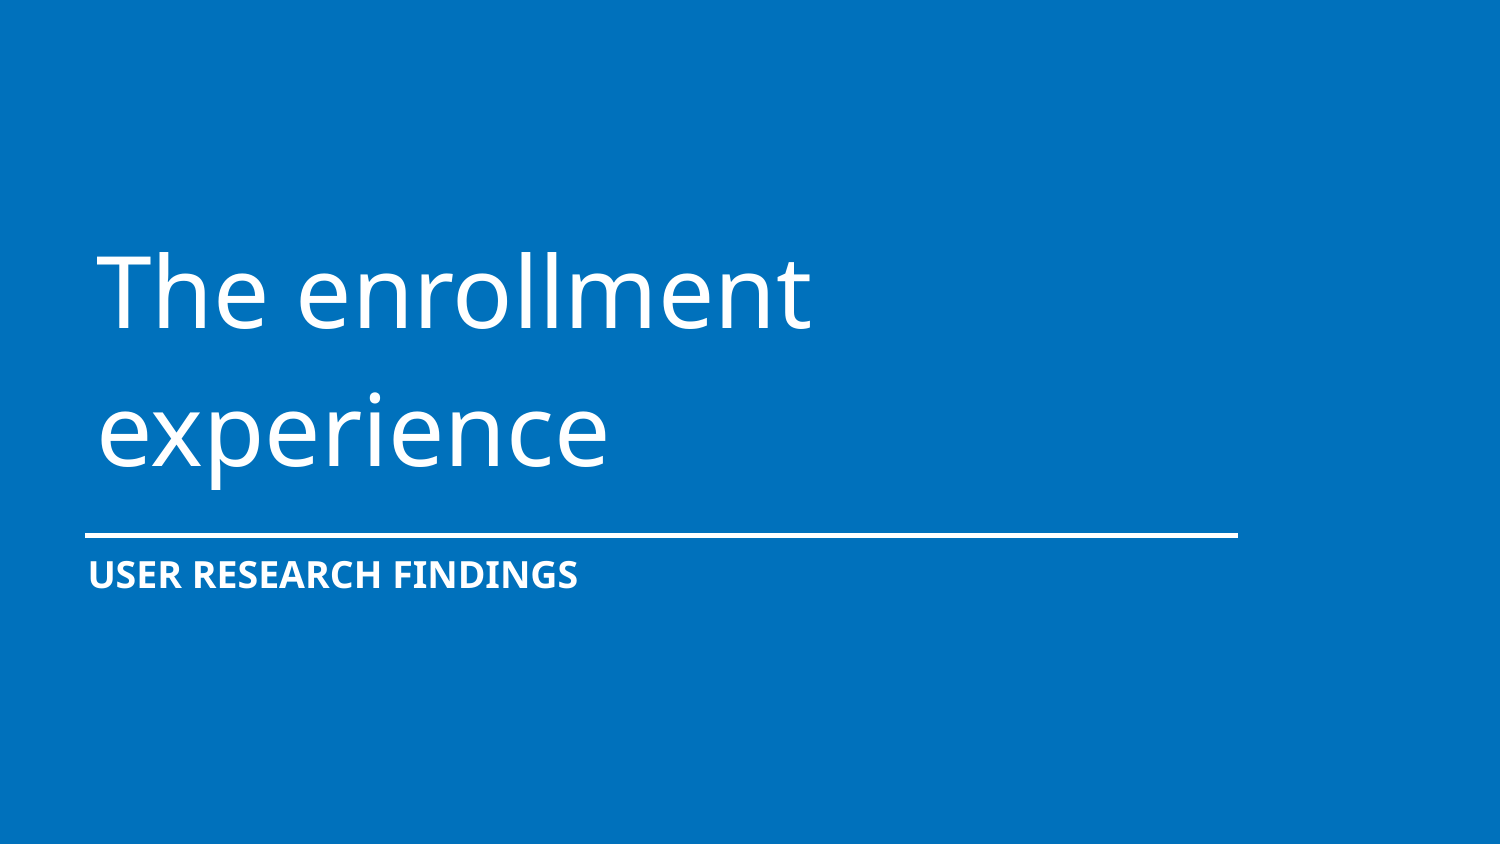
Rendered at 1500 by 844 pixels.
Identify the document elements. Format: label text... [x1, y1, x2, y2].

list The enrollment experience [80, 194, 1352, 537]
text_box USER RESEARCH FINDINGS [72, 536, 1156, 612]
